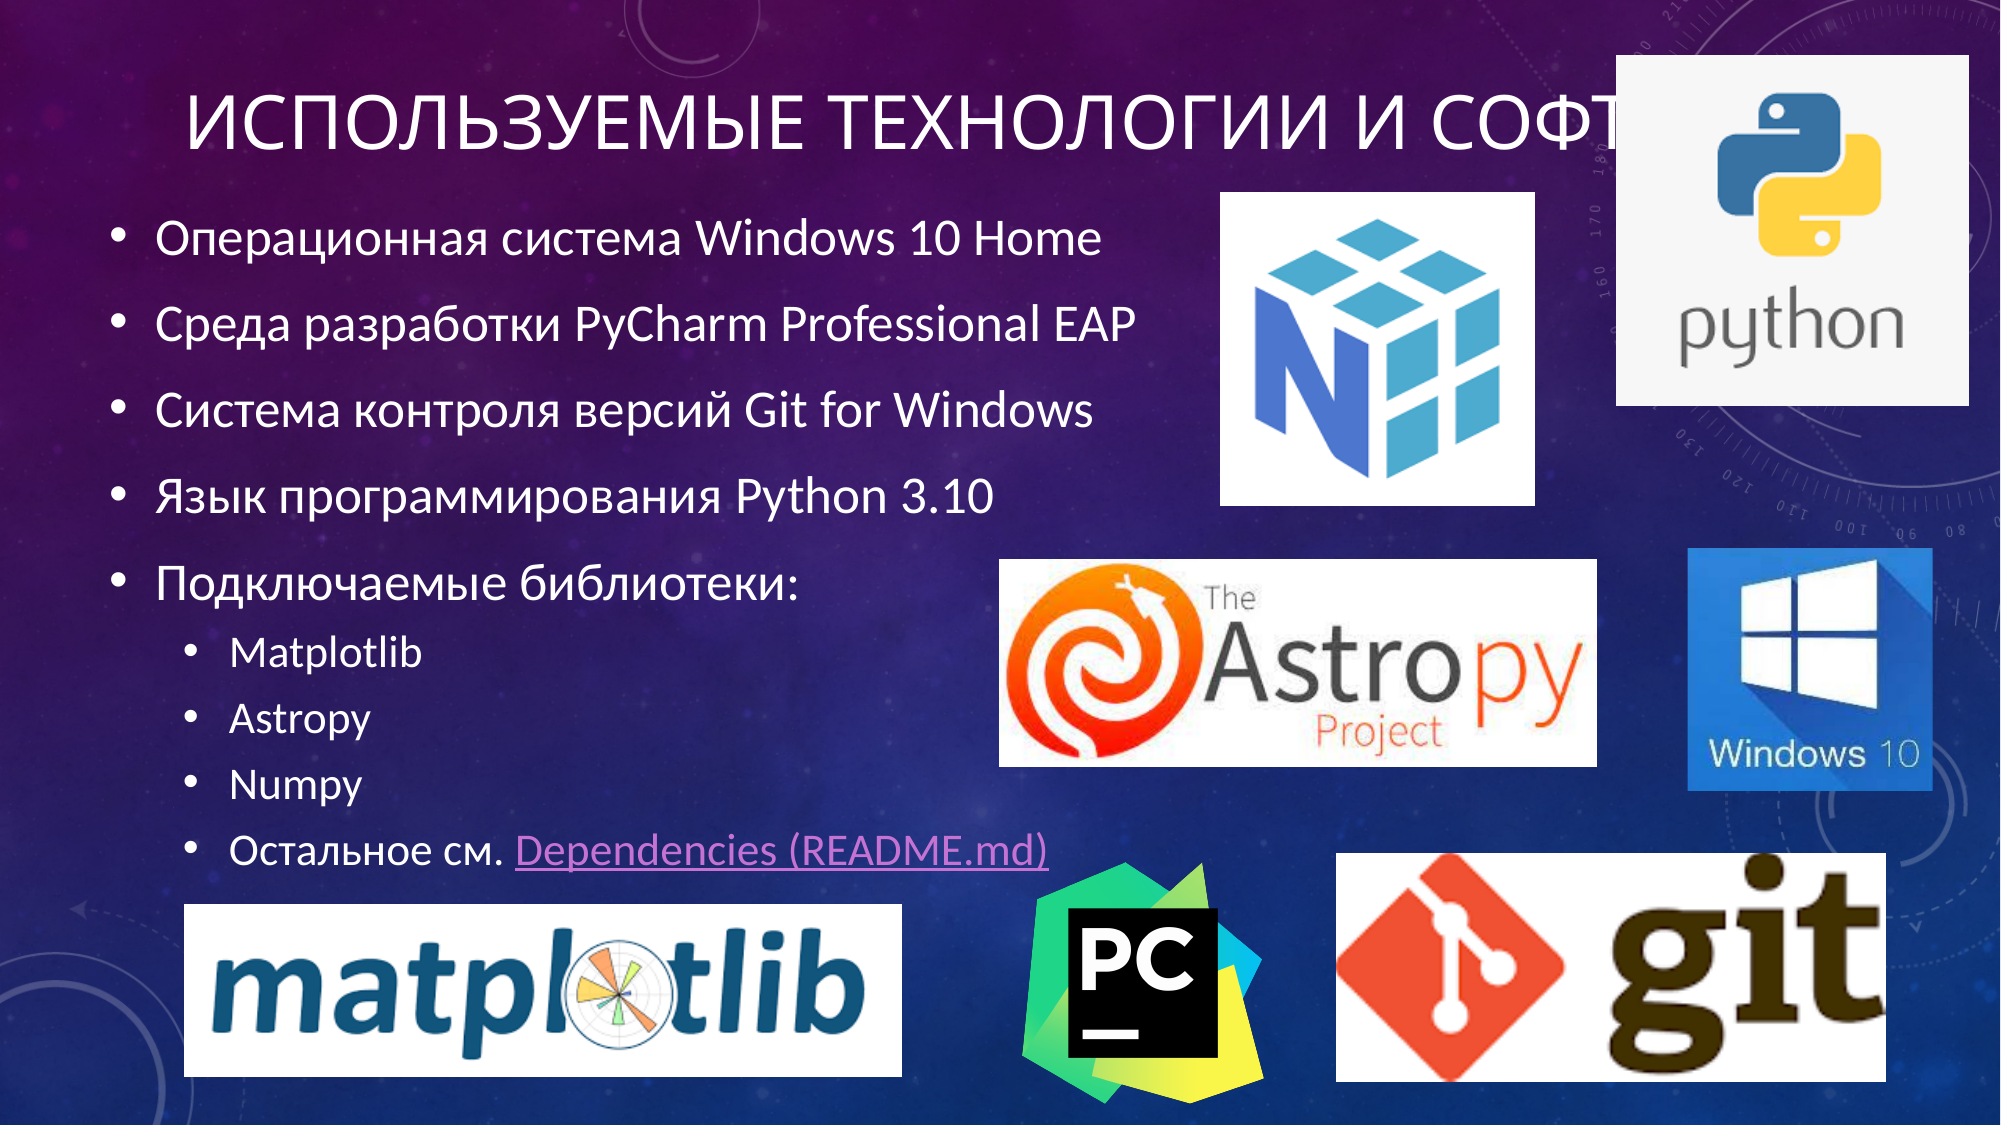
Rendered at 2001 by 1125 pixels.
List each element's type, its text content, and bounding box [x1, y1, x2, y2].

picture [1220, 191, 1535, 507]
title Используемые технологии и софт [168, 0, 1831, 192]
picture [999, 559, 1598, 767]
list Операционная система Windows 10 Home Среда разработки PyCharm Professional EAP Система контроля версий Git for Windows Язык программирования Python 3.10 Подключаемые библиотеки: Matplotlib Astropy Numpy Остальное см. Dependencies (README.md) [94, 192, 1757, 885]
picture [0, 0, 2001, 1125]
